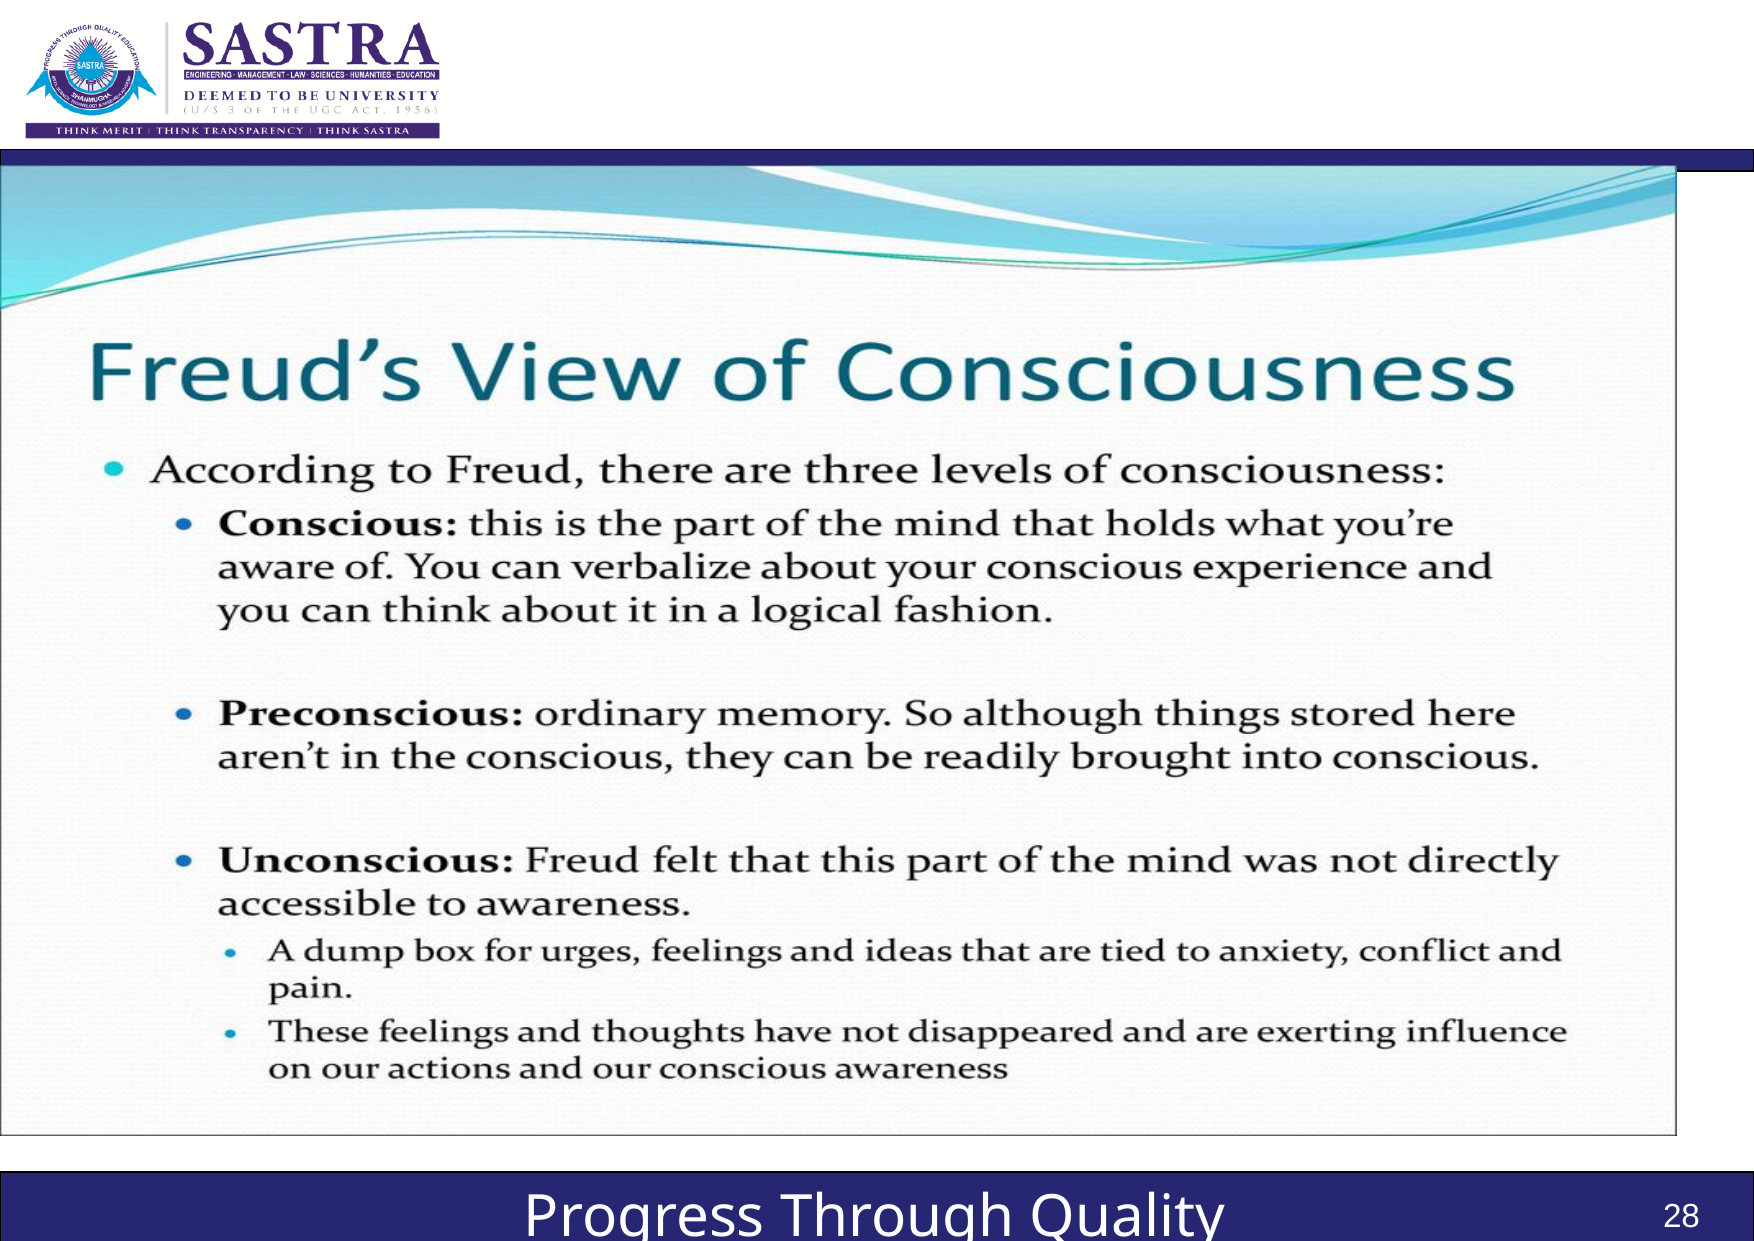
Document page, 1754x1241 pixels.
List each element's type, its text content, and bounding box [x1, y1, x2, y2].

picture [0, 164, 1677, 1136]
picture [0, 13, 465, 146]
slide_number 28 [1308, 1185, 1718, 1237]
